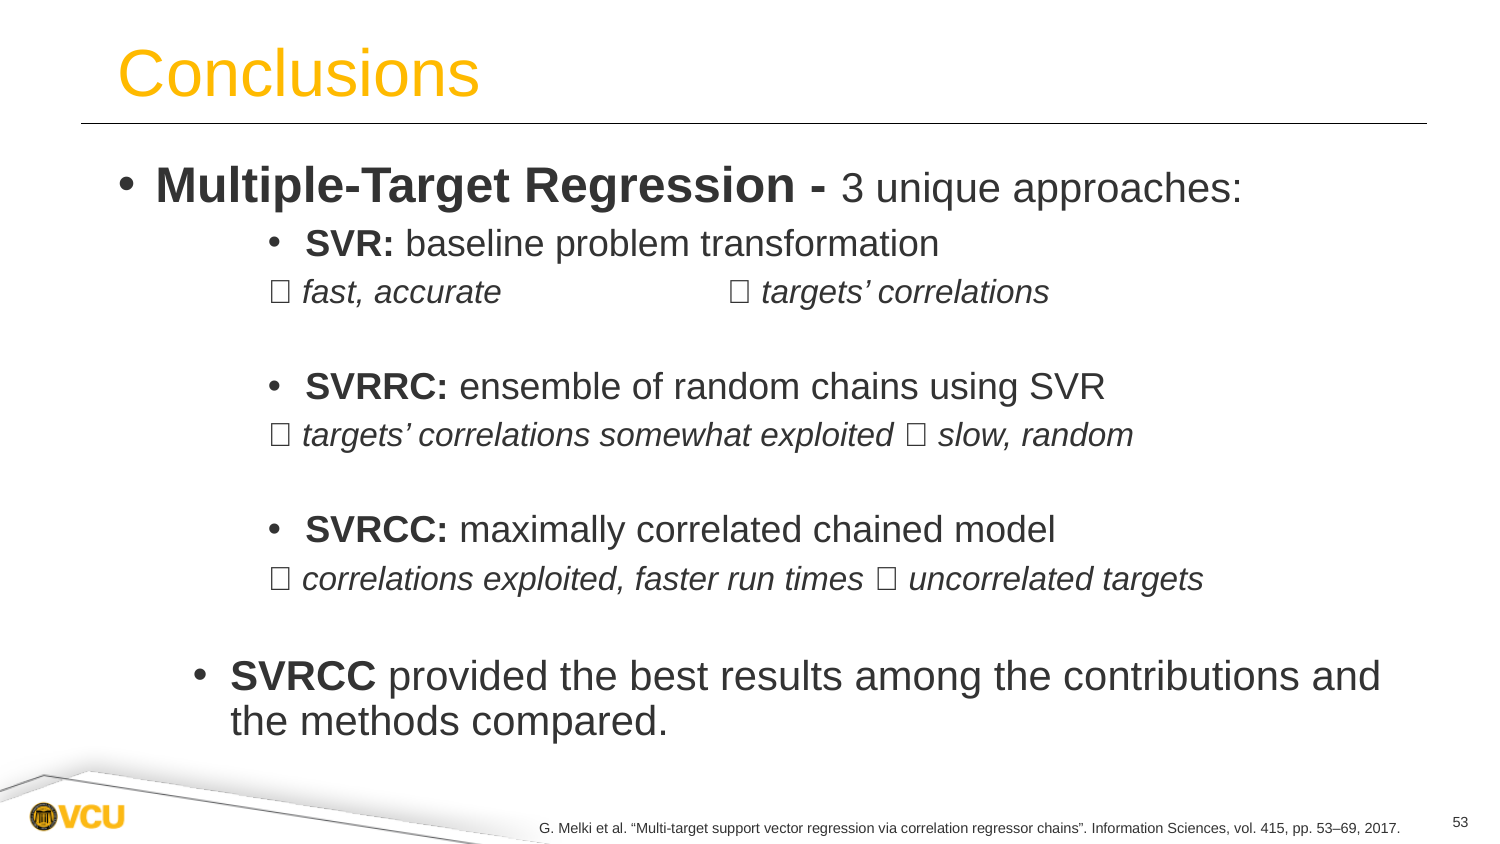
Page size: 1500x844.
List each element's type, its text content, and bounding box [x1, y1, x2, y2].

slide_number 53 [1145, 798, 1484, 844]
footer G. Melki et al. “Multi-target support vector regression via correlation regressor chains”. Information Sciences, vol. 415, pp. 53–69, 2017. [524, 813, 1436, 844]
title Conclusions [103, 31, 1397, 137]
list Multiple-Target Regression - 3 unique approaches: SVR: baseline problem transformation ✅ fast, accurate ❌ targets’ correlations SVRRC: ensemble of random chains using SVR ✅ targets’ correlations somewhat exploited ❌ slow, random SVRCC: maximally correlated chained model ✅ correlations exploited, faster run times ❌ uncorrelated targets SVRCC provided the best results among the contributions and the methods compared. [103, 151, 1397, 760]
